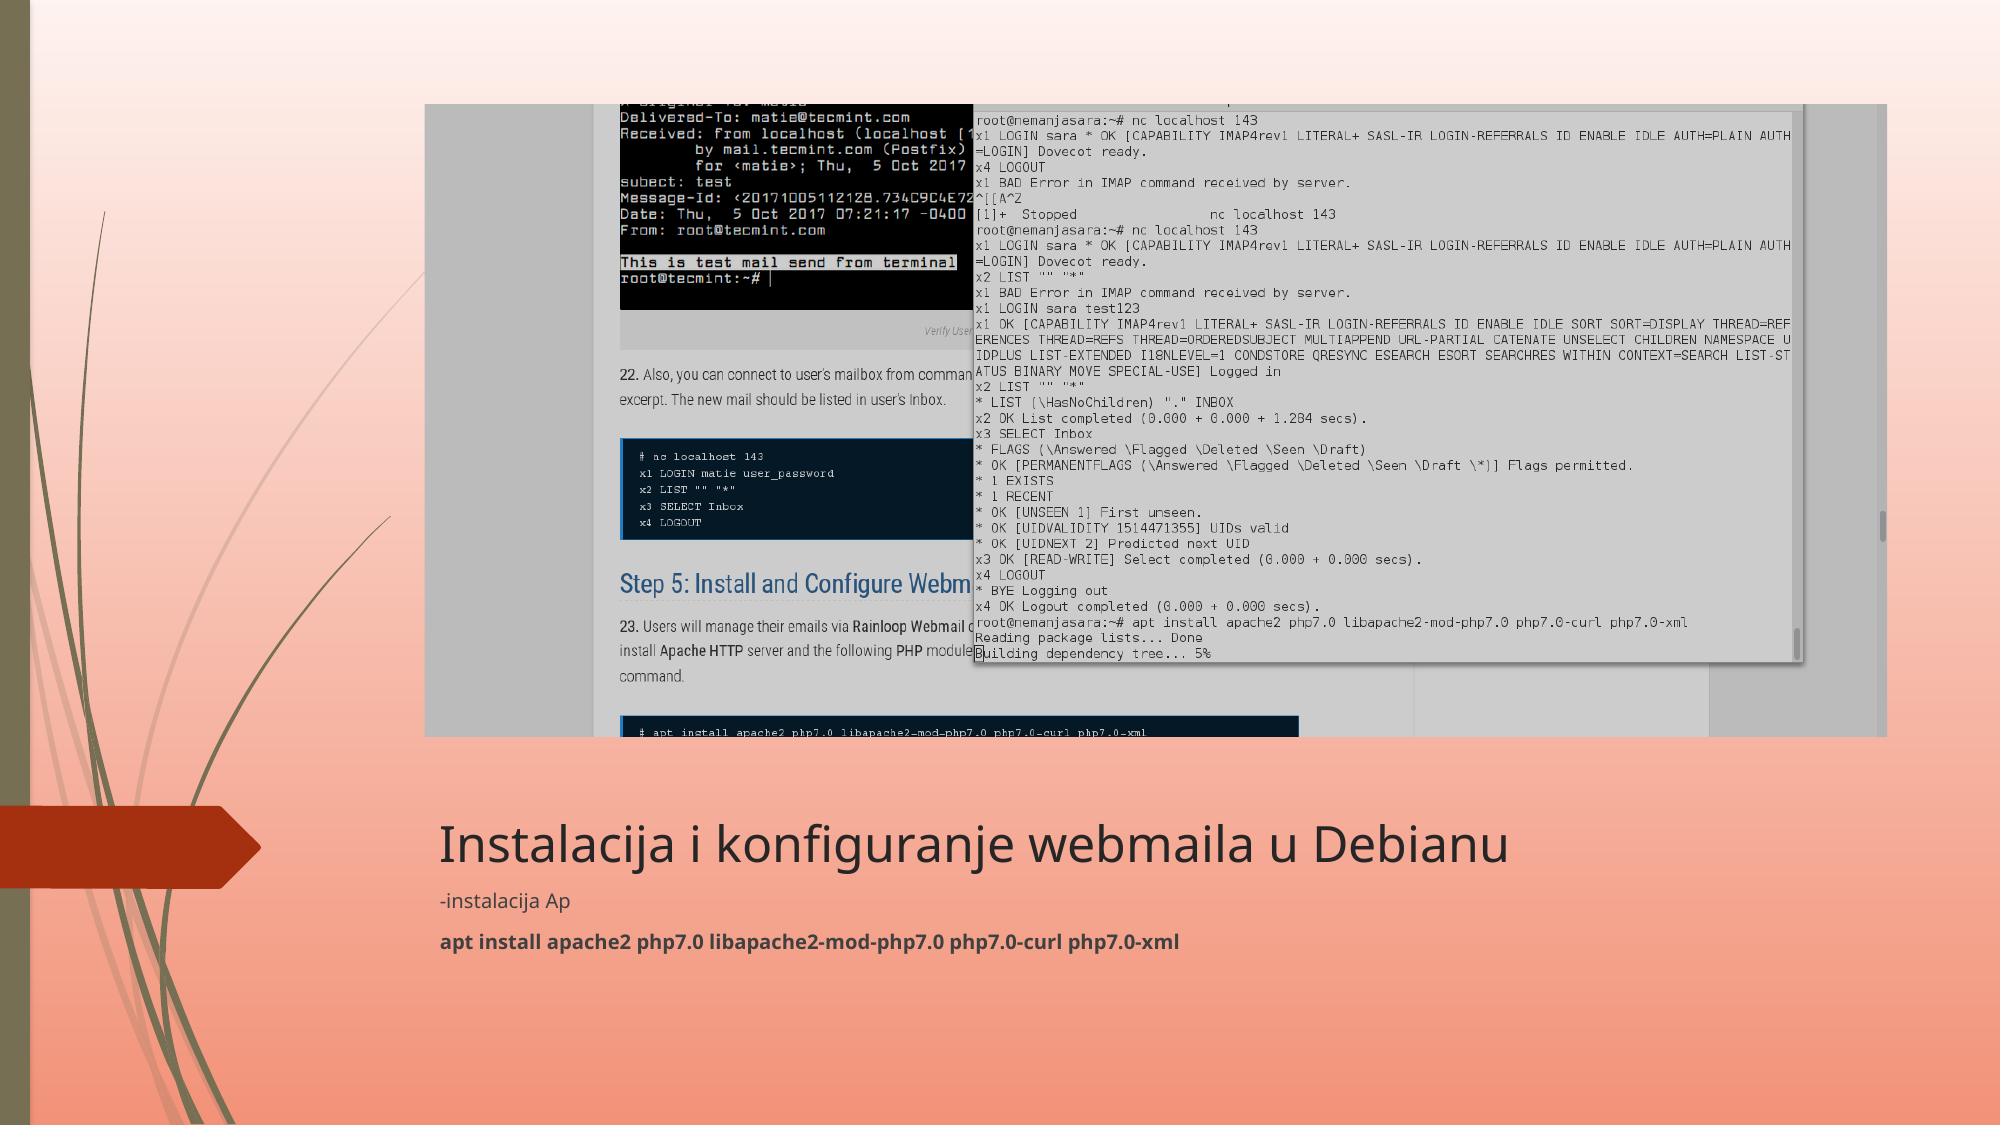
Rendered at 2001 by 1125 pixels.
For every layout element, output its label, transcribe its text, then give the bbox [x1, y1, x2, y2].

picture [424, 103, 1888, 737]
list -instalacija Ap apt install apache2 php7.0 libapache2-mod-php7.0 php7.0-curl php7.0-xml [424, 880, 1888, 962]
title Instalacija i konfiguranje webmaila u Debianu [424, 787, 1888, 880]
